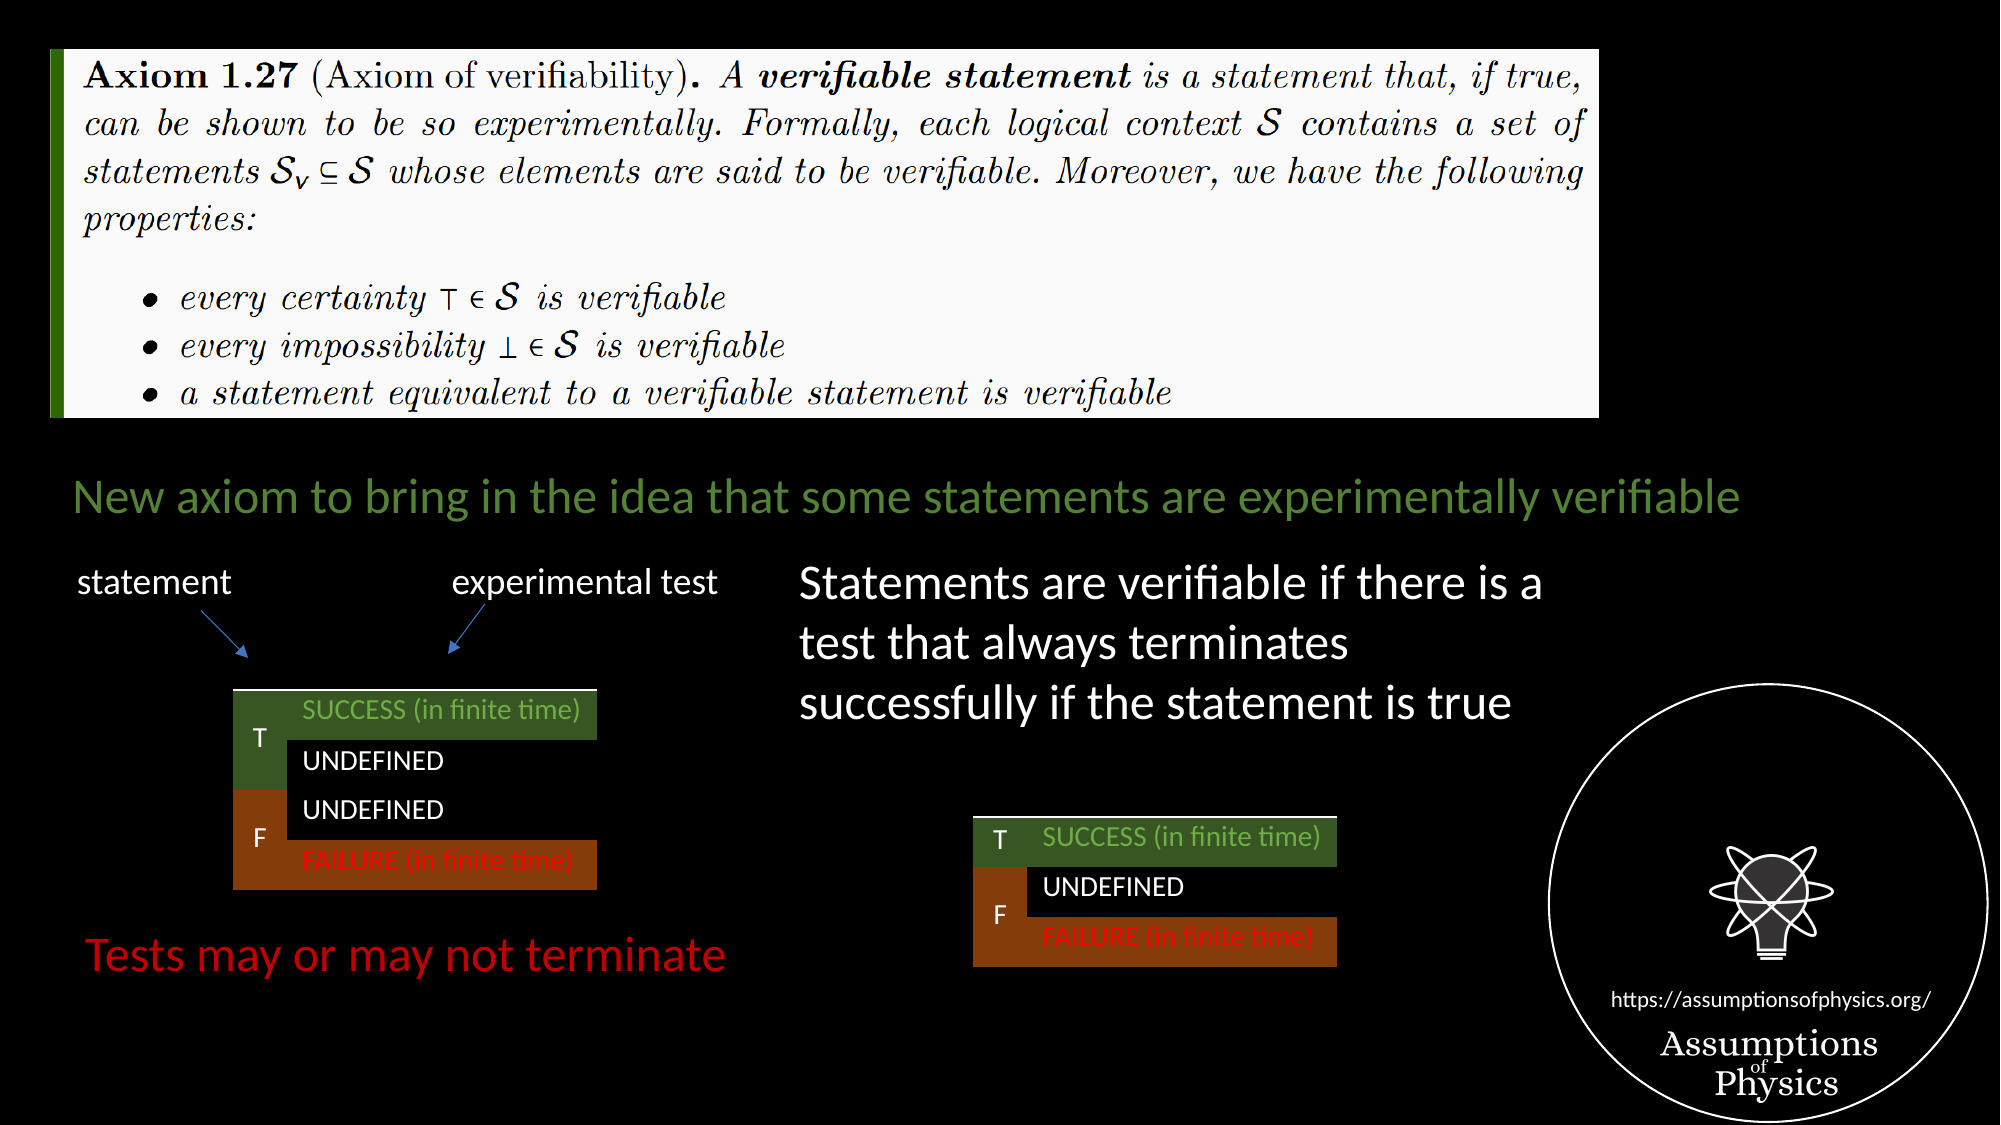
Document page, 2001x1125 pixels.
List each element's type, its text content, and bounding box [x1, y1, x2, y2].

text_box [447, 603, 485, 654]
picture [49, 49, 1599, 418]
text_box Tests may or may not terminate [69, 914, 758, 989]
text_box New axiom to bring in the idea that some statements are experimentally verifiable [57, 456, 1757, 531]
text_box statement [62, 549, 248, 610]
text_box Statements are verifiable if there is a test that always terminates successfully if the statement is true [784, 541, 1587, 737]
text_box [200, 610, 249, 658]
picture [1709, 846, 1834, 960]
text_box experimental test [436, 549, 734, 610]
picture [1660, 1029, 1877, 1103]
